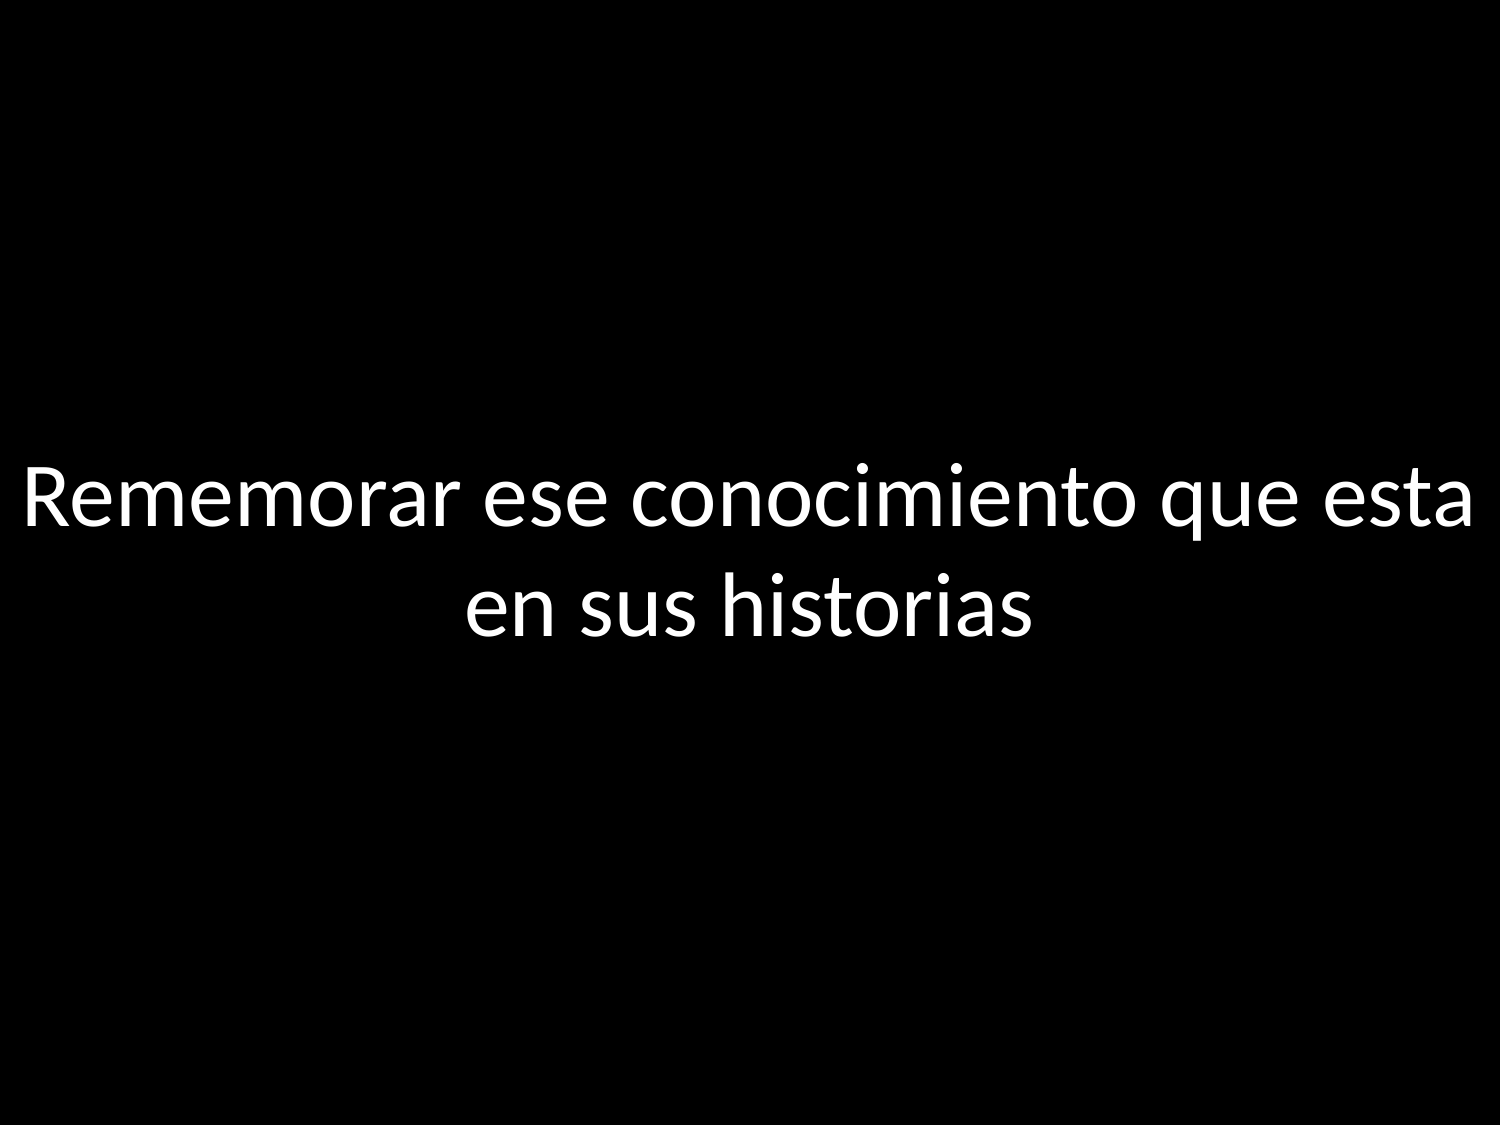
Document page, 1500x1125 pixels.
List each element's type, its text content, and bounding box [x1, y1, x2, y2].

title Rememorar ese conocimiento que esta en sus historias [0, 255, 1500, 835]
